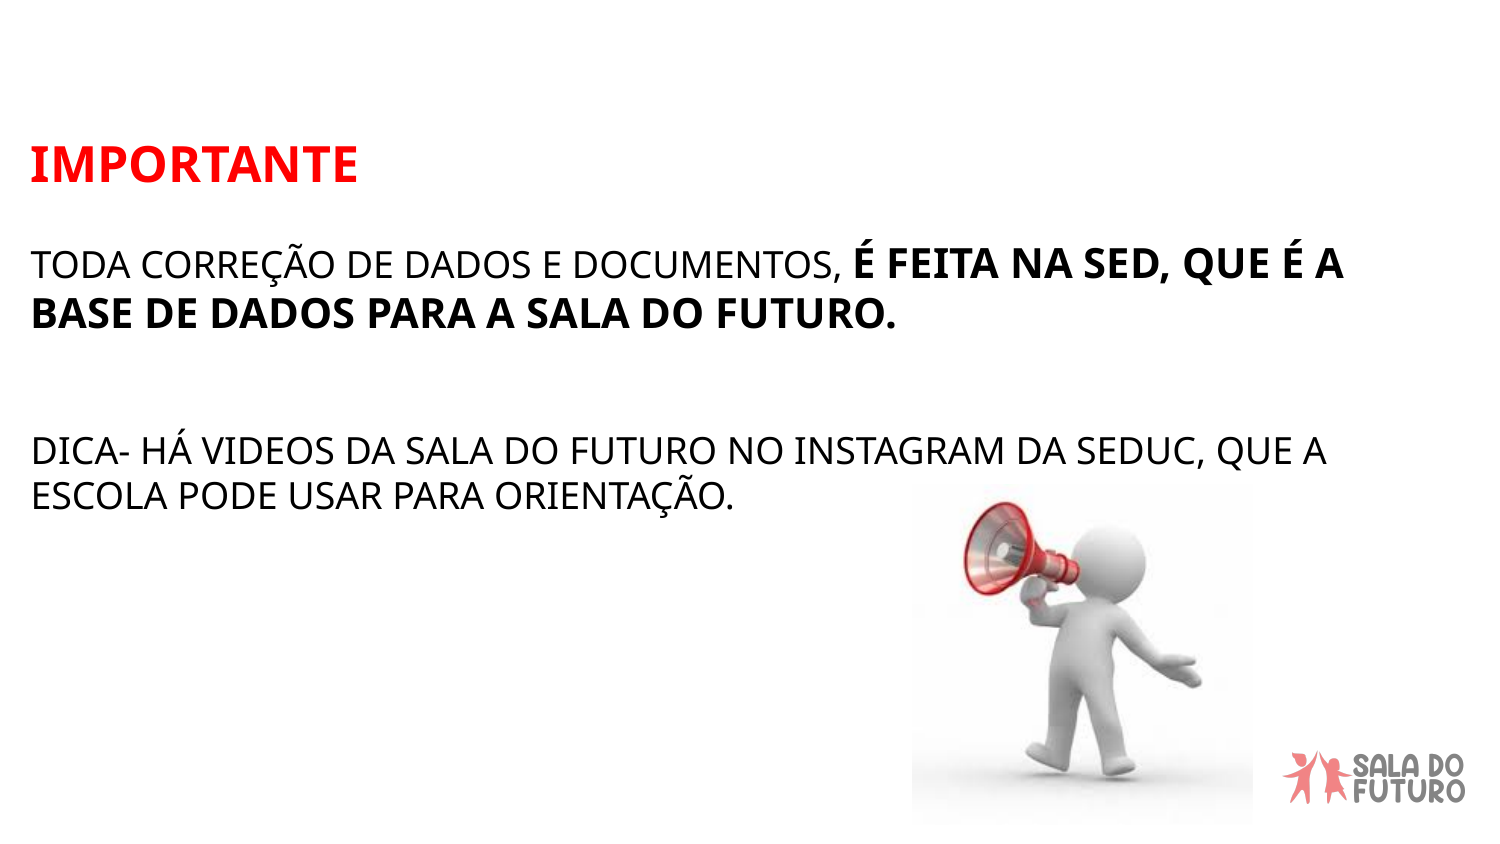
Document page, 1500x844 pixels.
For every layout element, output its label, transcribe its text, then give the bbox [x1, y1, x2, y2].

picture [912, 484, 1253, 825]
picture [1281, 750, 1465, 804]
list IMPORTANTE TODA CORREÇÃO DE DADOS E DOCUMENTOS, É FEITA NA SED, QUE É A BASE DE DADOS PARA A SALA DO FUTURO. DICA- HÁ VIDEOS DA SALA DO FUTURO NO INSTAGRAM DA SEDUC, QUE A ESCOLA PODE USAR PARA ORIENTAÇÃO. [30, 132, 1456, 522]
